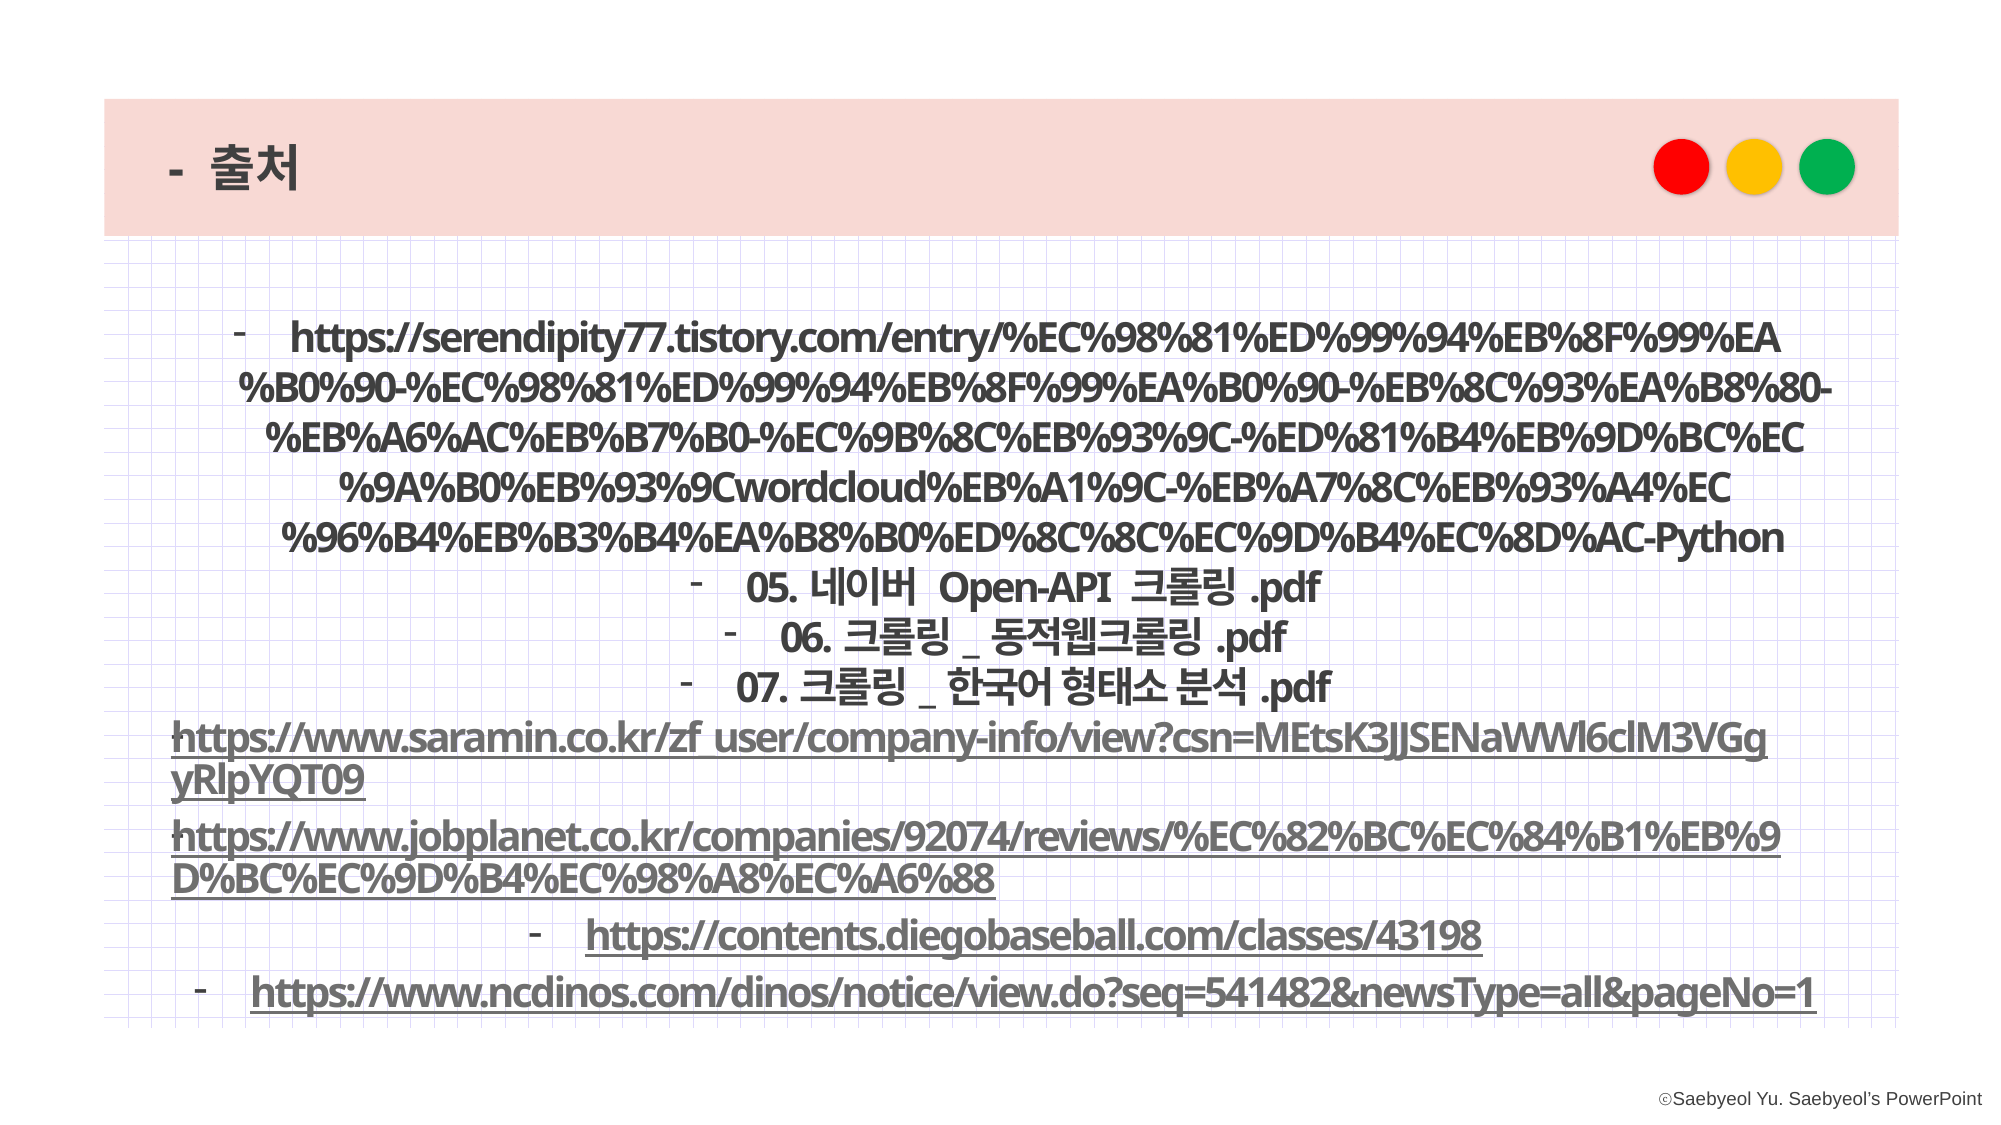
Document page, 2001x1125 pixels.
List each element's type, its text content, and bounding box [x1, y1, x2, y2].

text_box [1725, 137, 1784, 196]
text_box [1798, 137, 1856, 196]
text_box [103, 98, 1900, 237]
text_box - 출처 [153, 129, 317, 205]
text_box [1652, 137, 1711, 196]
text_box https://serendipity77.tistory.com/entry/%EC%98%81%ED%99%94%EB%8F%99%EA%B0%90-%EC%98%81%ED%99%94%EB%8F%99%EA%B0%90-%EB%8C%93%EA%B8%80-%EB%A6%AC%EB%B7%B0-%EC%9B%8C%EB%93%9C-%ED%81%B4%EB%9D%BC%EC%9A%B0%EB%93%9Cwordcloud%EB%A1%9C-%EB%A7%8C%EB%93%A4%EC%96%B4%EB%B3%B4%EA%B8%B0%ED%8C%8C%EC%9D%B4%EC%8D%AC-Python 05.네이버 Open-API 크롤링.pdf 06.크롤링_동적웹크롤링.pdf 07.크롤링_한국어 형태소 분석.pdf https://www.saramin.co.kr/zf_user/company-info/view?csn=MEtsK3JJSENaWWl6clM3VGgyRlpYQT09 https://www.jobplanet.co.kr/companies/92074/reviews/%EC%82%BC%EC%84%B1%EB%9D%BC%EC%9D%B4%EC%98%A8%EC%A6%88 https://contents.diegobaseball.com/classes/43198 https://www.ncdinos.com/dinos/notice/view.do?seq=541482&newsType=all&pageNo=1 [155, 303, 1855, 1047]
text_box [103, 237, 1900, 1029]
